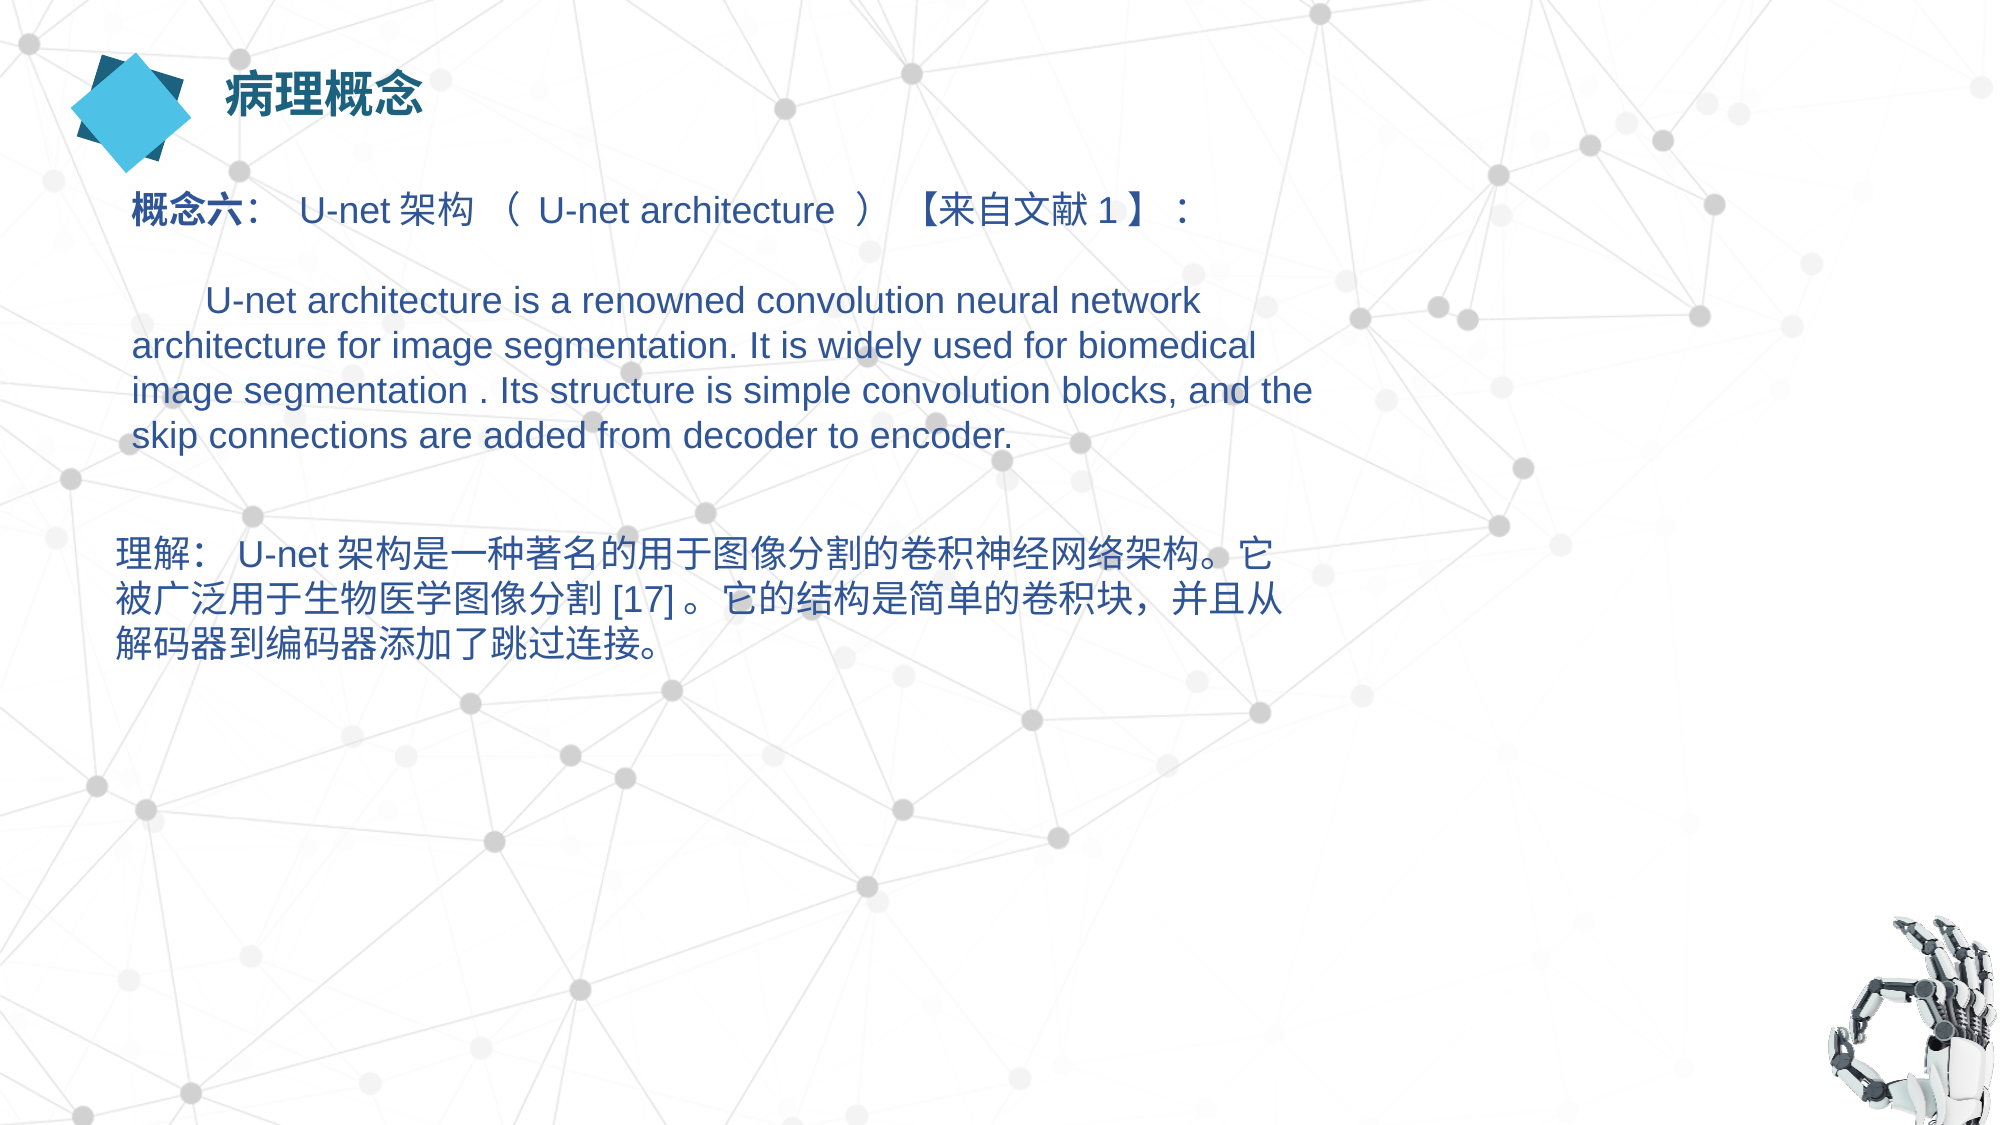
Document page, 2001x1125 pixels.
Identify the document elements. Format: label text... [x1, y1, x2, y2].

text_box 概念六： U-net架构 （ U-net architecture ） 【来自文献1】 ： U-net architecture is a renowned convolution neural network architecture for image segmentation. It is widely used for biomedical image segmentation . Its structure is simple convolution blocks, and the skip connections are added from decoder to encoder. [116, 178, 1339, 464]
text_box 病理概念 [210, 54, 440, 130]
picture [1780, 915, 2001, 1125]
text_box 理解：U-net架构是一种著名的用于图像分割的卷积神经网络架构。它被广泛用于生物医学图像分割[17]。它的结构是简单的卷积块，并且从解码器到编码器添加了跳过连接。 [101, 522, 1323, 673]
